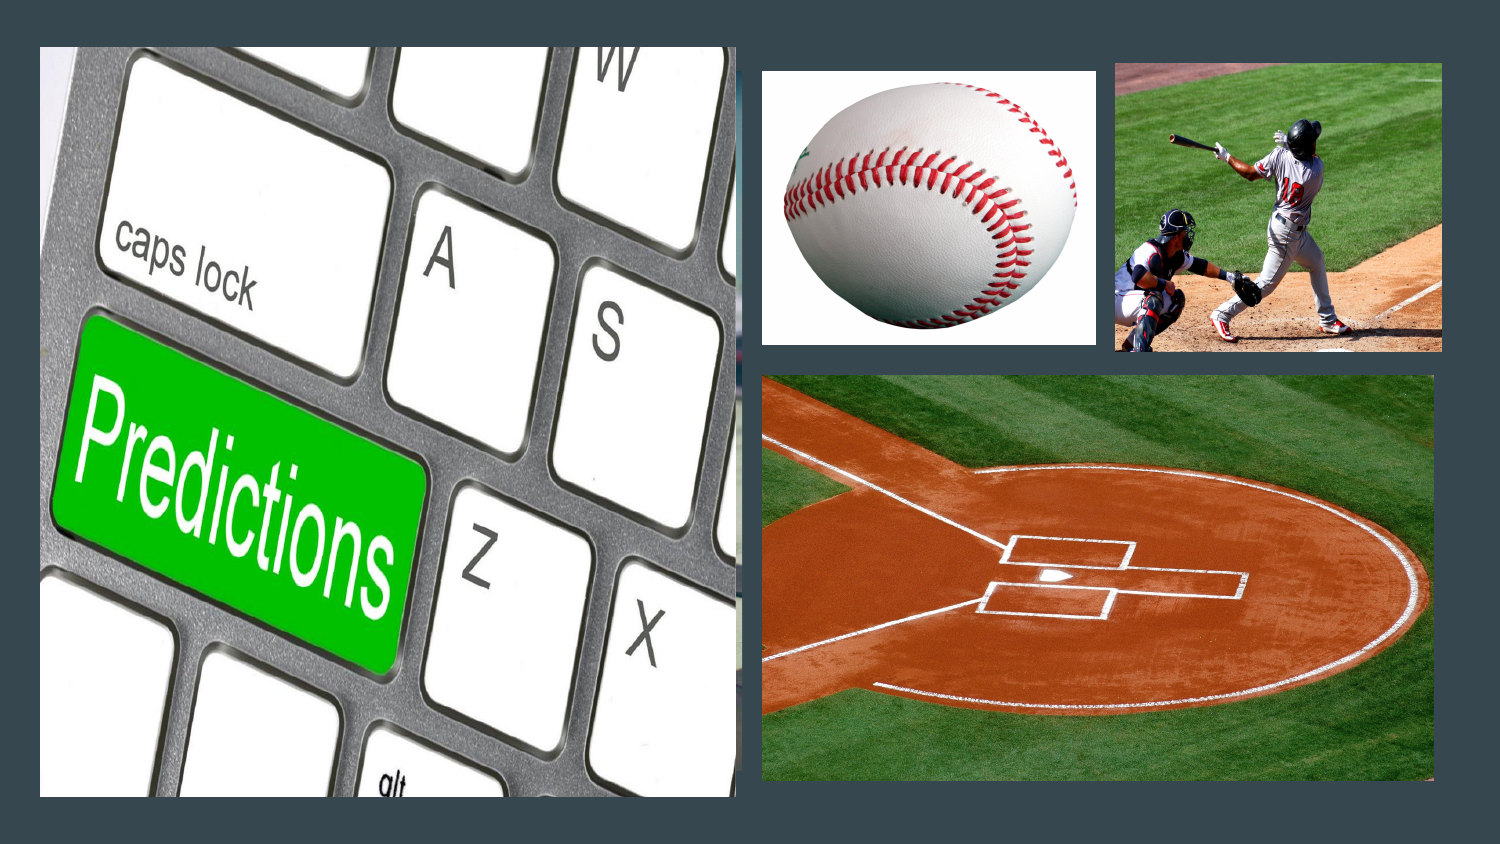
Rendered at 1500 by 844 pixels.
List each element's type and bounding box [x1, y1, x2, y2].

picture [761, 70, 1096, 345]
picture [761, 375, 1434, 781]
picture [1115, 63, 1442, 352]
picture [40, 47, 743, 797]
